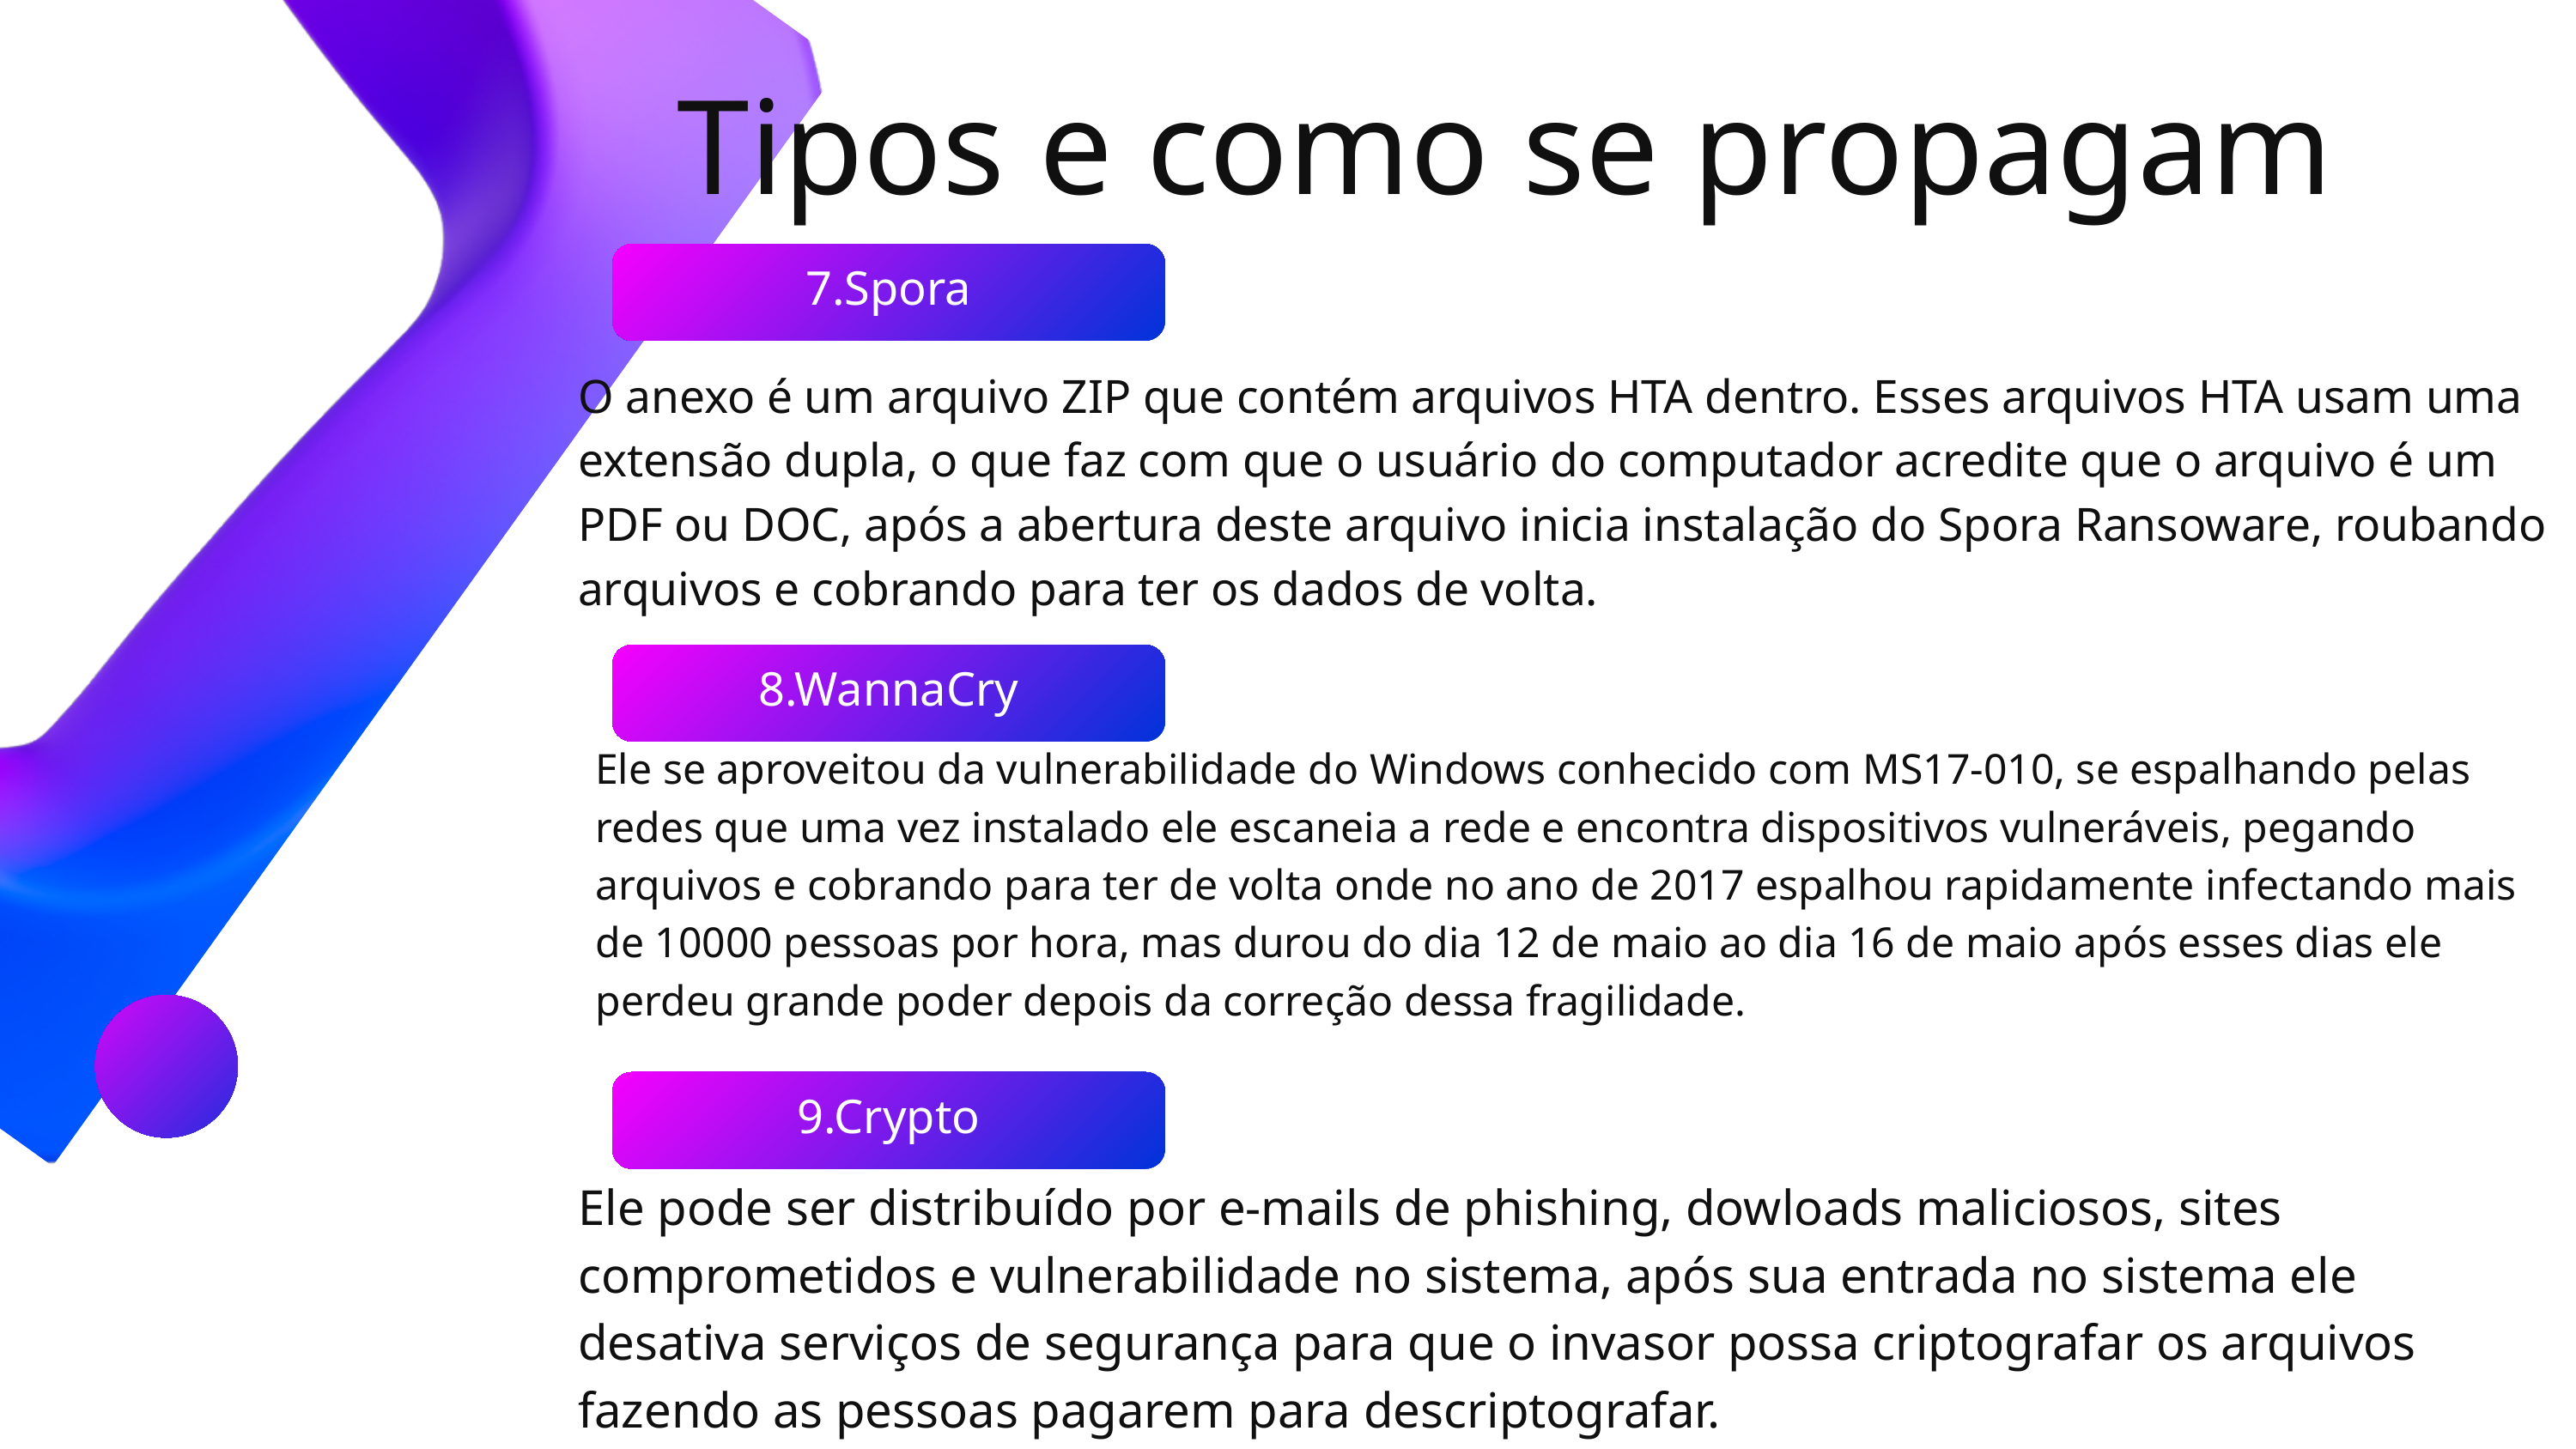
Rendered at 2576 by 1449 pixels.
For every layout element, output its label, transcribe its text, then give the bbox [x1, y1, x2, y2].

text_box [611, 644, 1166, 743]
text_box O anexo é um arquivo ZIP que contém arquivos HTA dentro. Esses arquivos HTA usam uma extensão dupla, o que faz com que o usuário do computador acredite que o arquivo é um PDF ou DOC, após a abertura deste arquivo inicia instalação do Spora Ransoware, roubando arquivos e cobrando para ter os dados de volta. [578, 358, 2576, 615]
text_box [611, 1071, 1166, 1169]
text_box Ele se aproveitou da vulnerabilidade do Windows conhecido com MS17-010, se espalhando pelas redes que uma vez instalado ele escaneia a rede e encontra dispositivos vulneráveis, pegando arquivos e cobrando para ter de volta onde no ano de 2017 espalhou rapidamente infectando mais de 10000 pessoas por hora, mas durou do dia 12 de maio ao dia 16 de maio após esses dias ele perdeu grande poder depois da correção dessa fragilidade. [595, 734, 2559, 1024]
text_box [0, 0, 842, 1167]
text_box Tipos e como se propagam [677, 64, 2576, 221]
text_box Ele pode ser distribuído por e-mails de phishing, dowloads maliciosos, sites comprometidos e vulnerabilidade no sistema, após sua entrada no sistema ele desativa serviços de segurança para que o invasor possa criptografar os arquivos fazendo as pessoas pagarem para descriptografar. [578, 1167, 2503, 1438]
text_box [611, 244, 1166, 342]
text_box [94, 994, 238, 1138]
